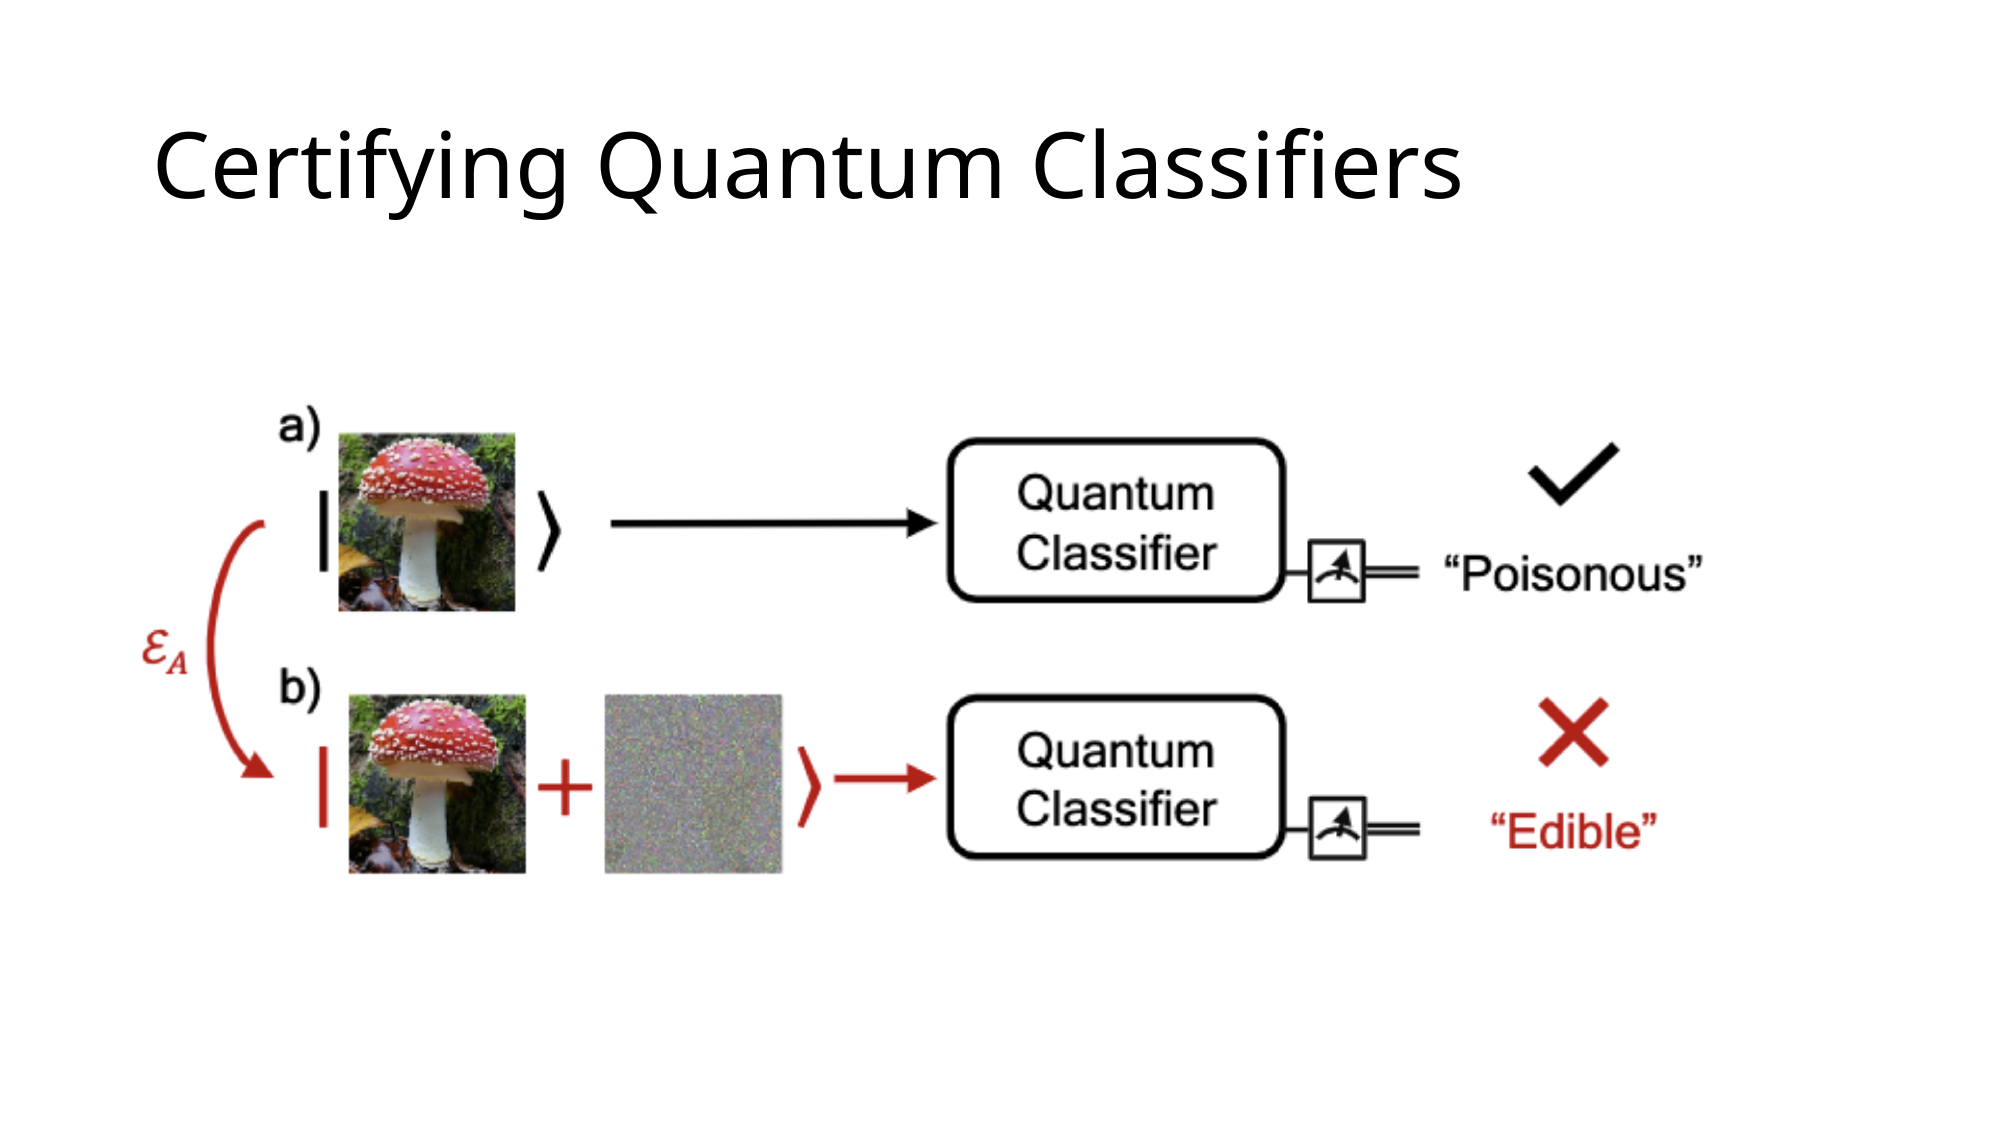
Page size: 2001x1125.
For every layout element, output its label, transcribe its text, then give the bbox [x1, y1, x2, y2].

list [64, 338, 1790, 922]
title Certifying Quantum Classifiers [137, 59, 1863, 278]
